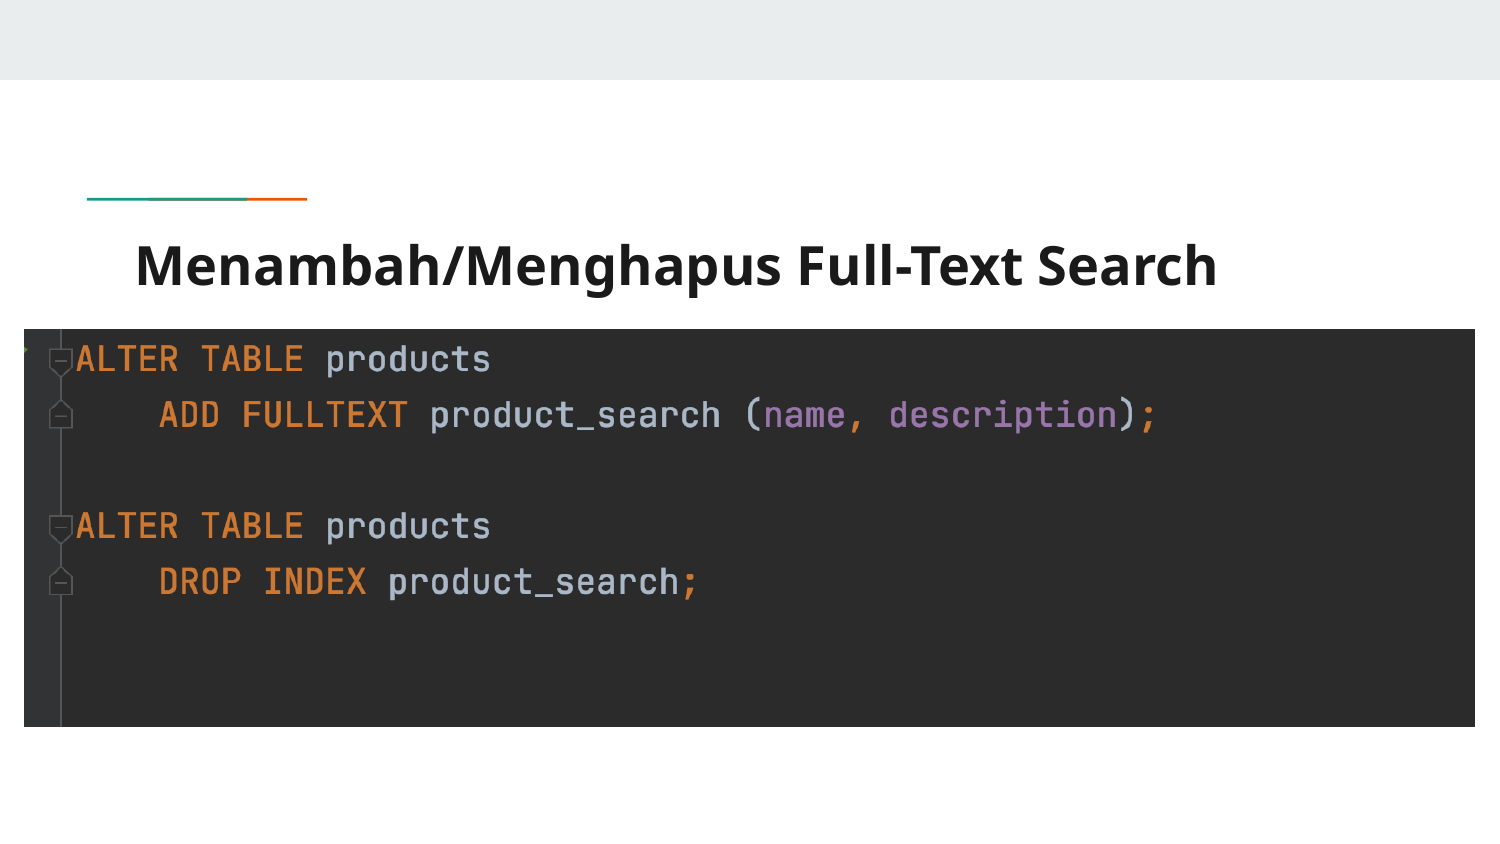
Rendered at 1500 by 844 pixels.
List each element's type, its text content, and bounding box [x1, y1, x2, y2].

picture [24, 328, 1476, 727]
title Menambah/Menghapus Full-Text Search [119, 216, 1381, 305]
